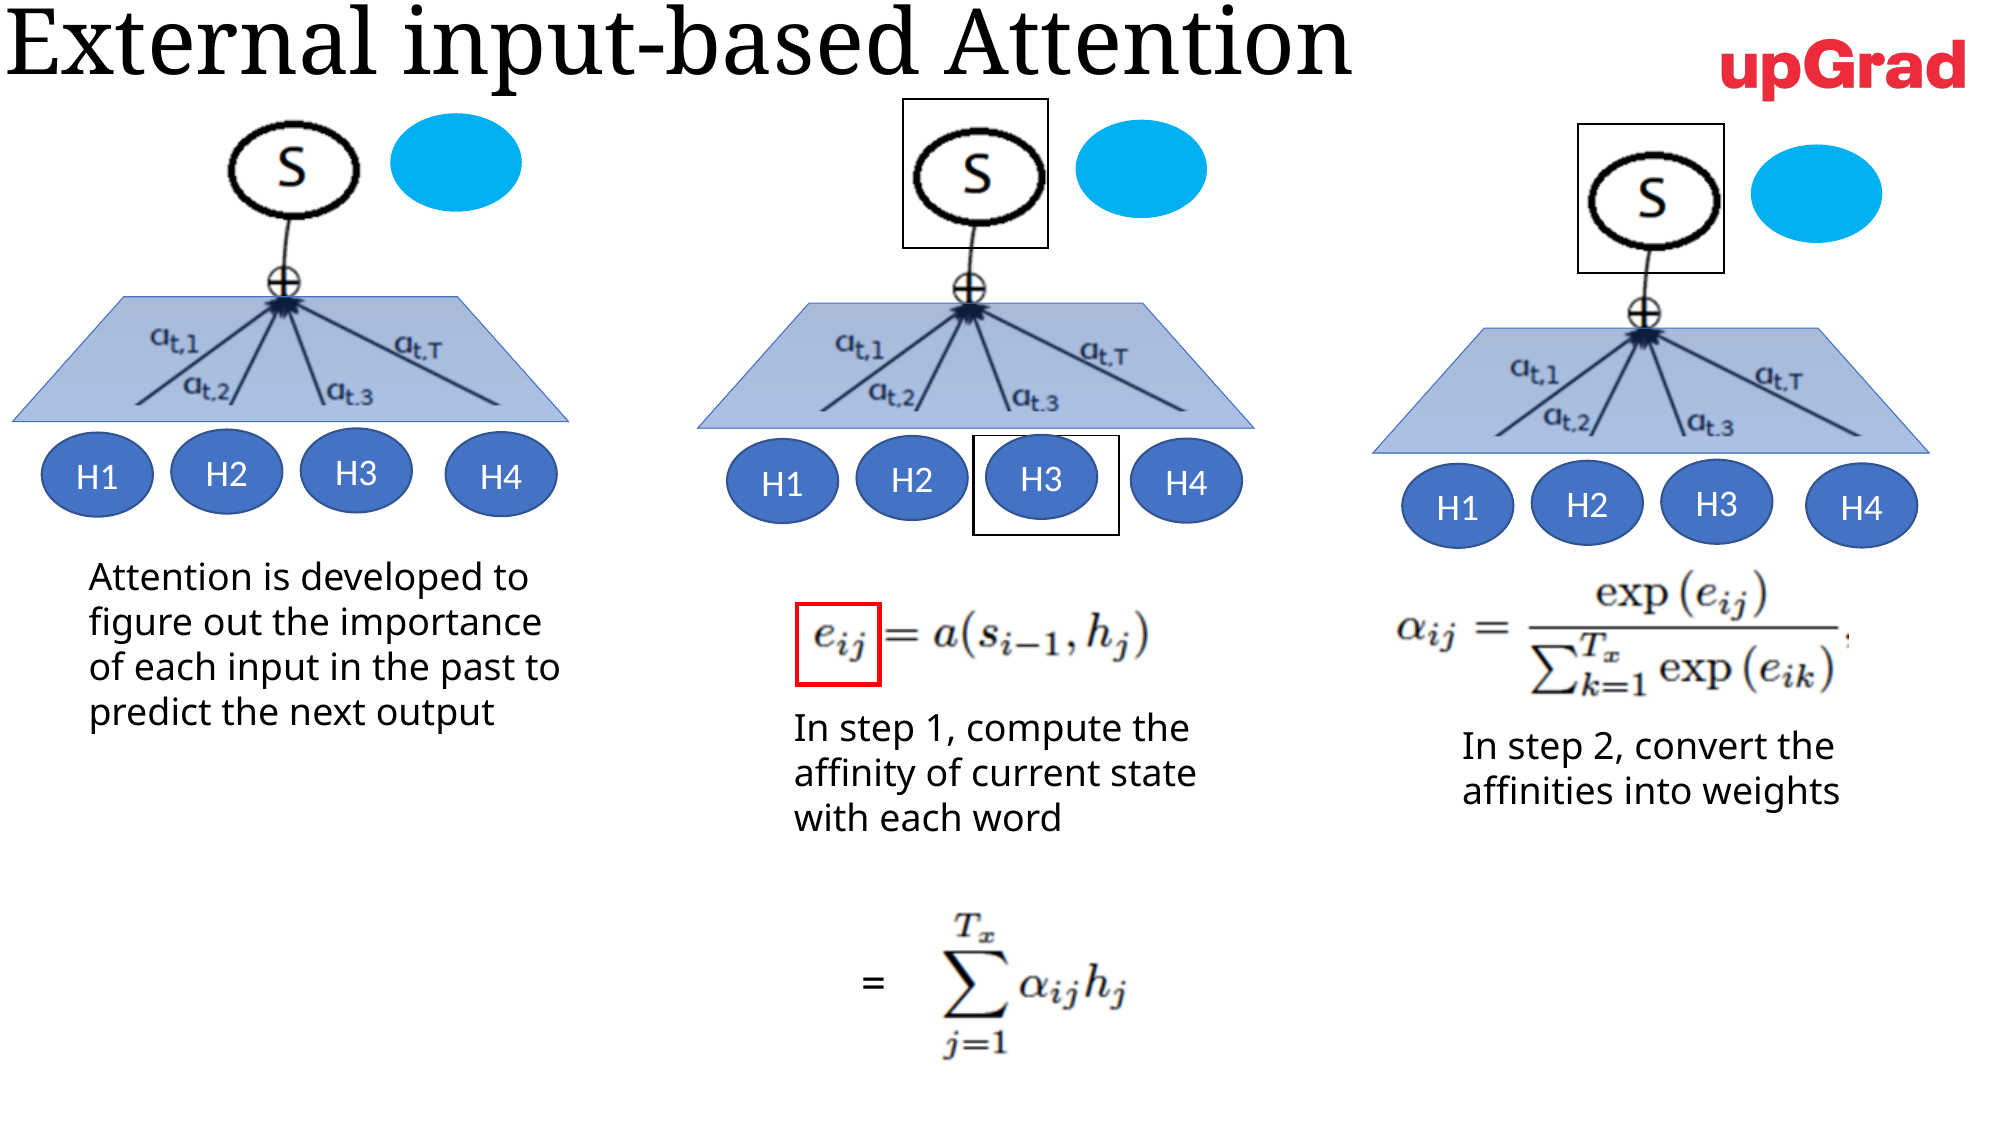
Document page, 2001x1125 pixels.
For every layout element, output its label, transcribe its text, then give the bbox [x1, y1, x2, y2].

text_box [697, 98, 1254, 849]
picture [1790, 0, 1970, 135]
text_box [801, 894, 1131, 1089]
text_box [12, 114, 593, 743]
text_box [1372, 123, 1930, 822]
title External input-based Attention [0, 0, 1790, 132]
